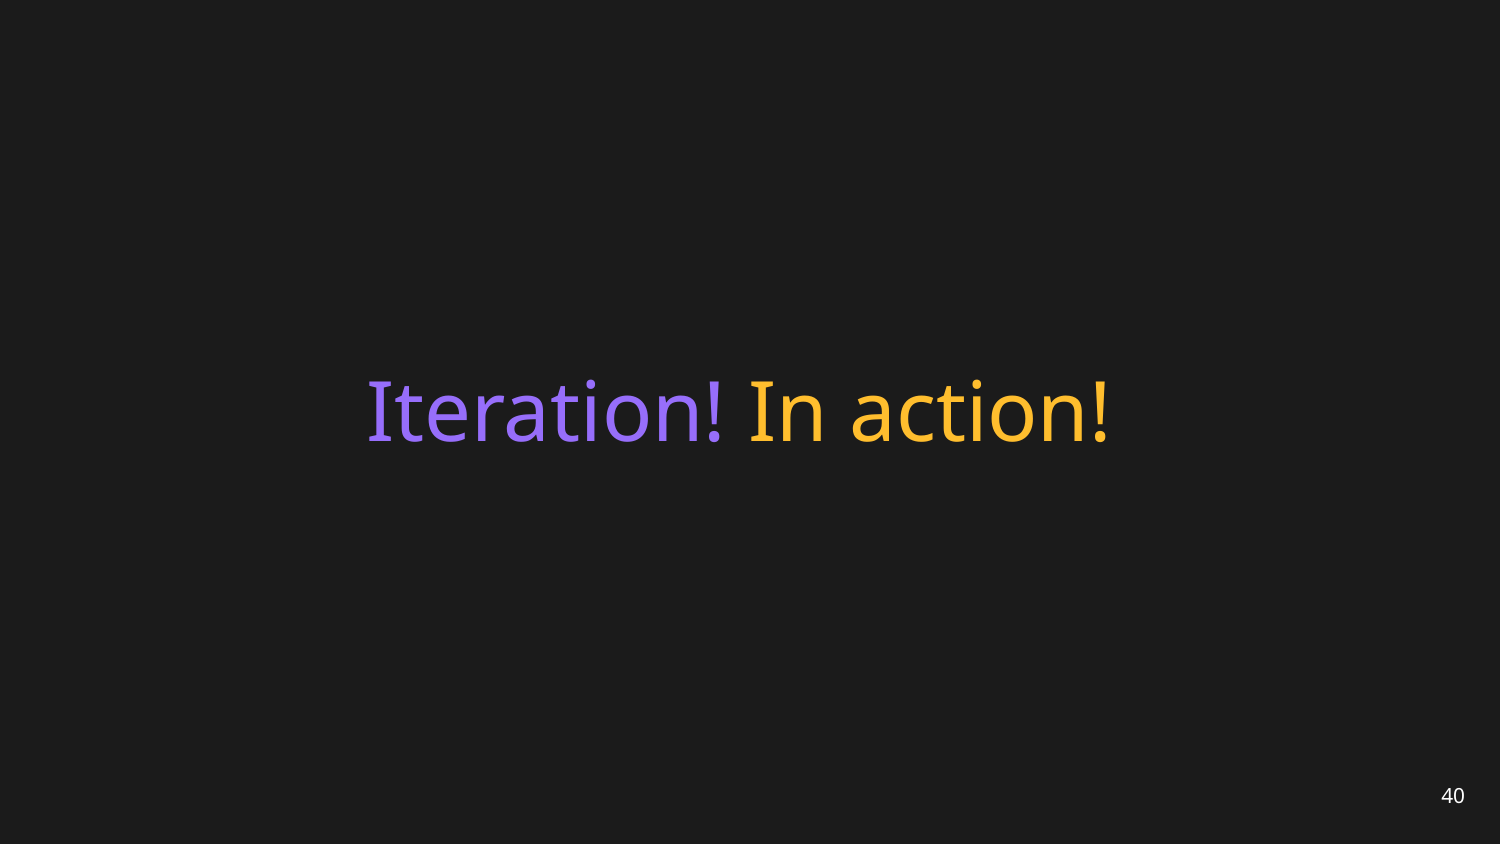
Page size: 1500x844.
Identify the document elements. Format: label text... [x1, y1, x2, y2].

title Iteration! In action! [51, 72, 1449, 753]
slide_number 40 [1389, 764, 1480, 830]
